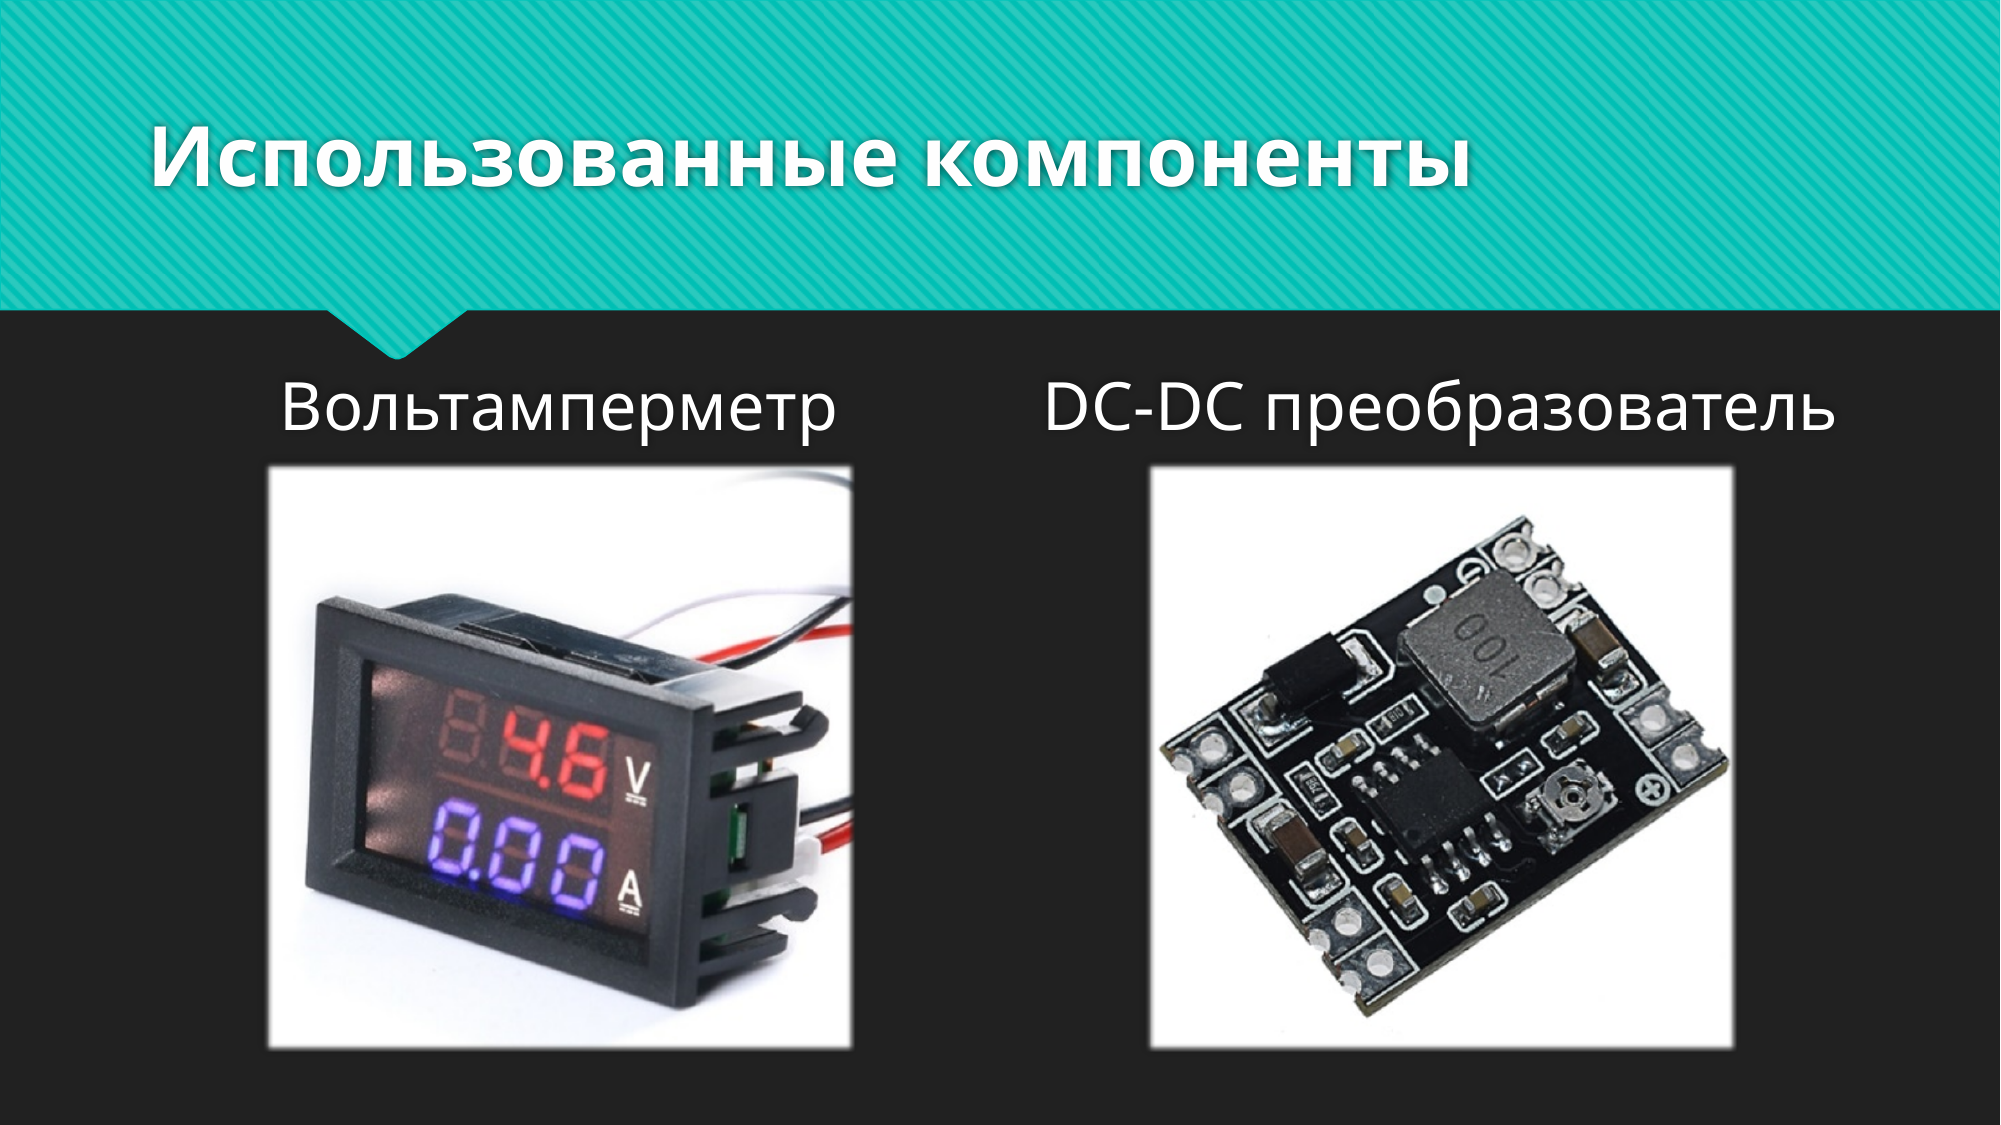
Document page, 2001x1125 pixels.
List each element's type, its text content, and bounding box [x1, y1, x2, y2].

list Вольтамперметр [133, 356, 985, 452]
list DC-DC преобразователь [1014, 356, 1868, 452]
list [263, 460, 855, 1052]
title Использованные компоненты [132, 73, 1868, 233]
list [1145, 460, 1737, 1052]
